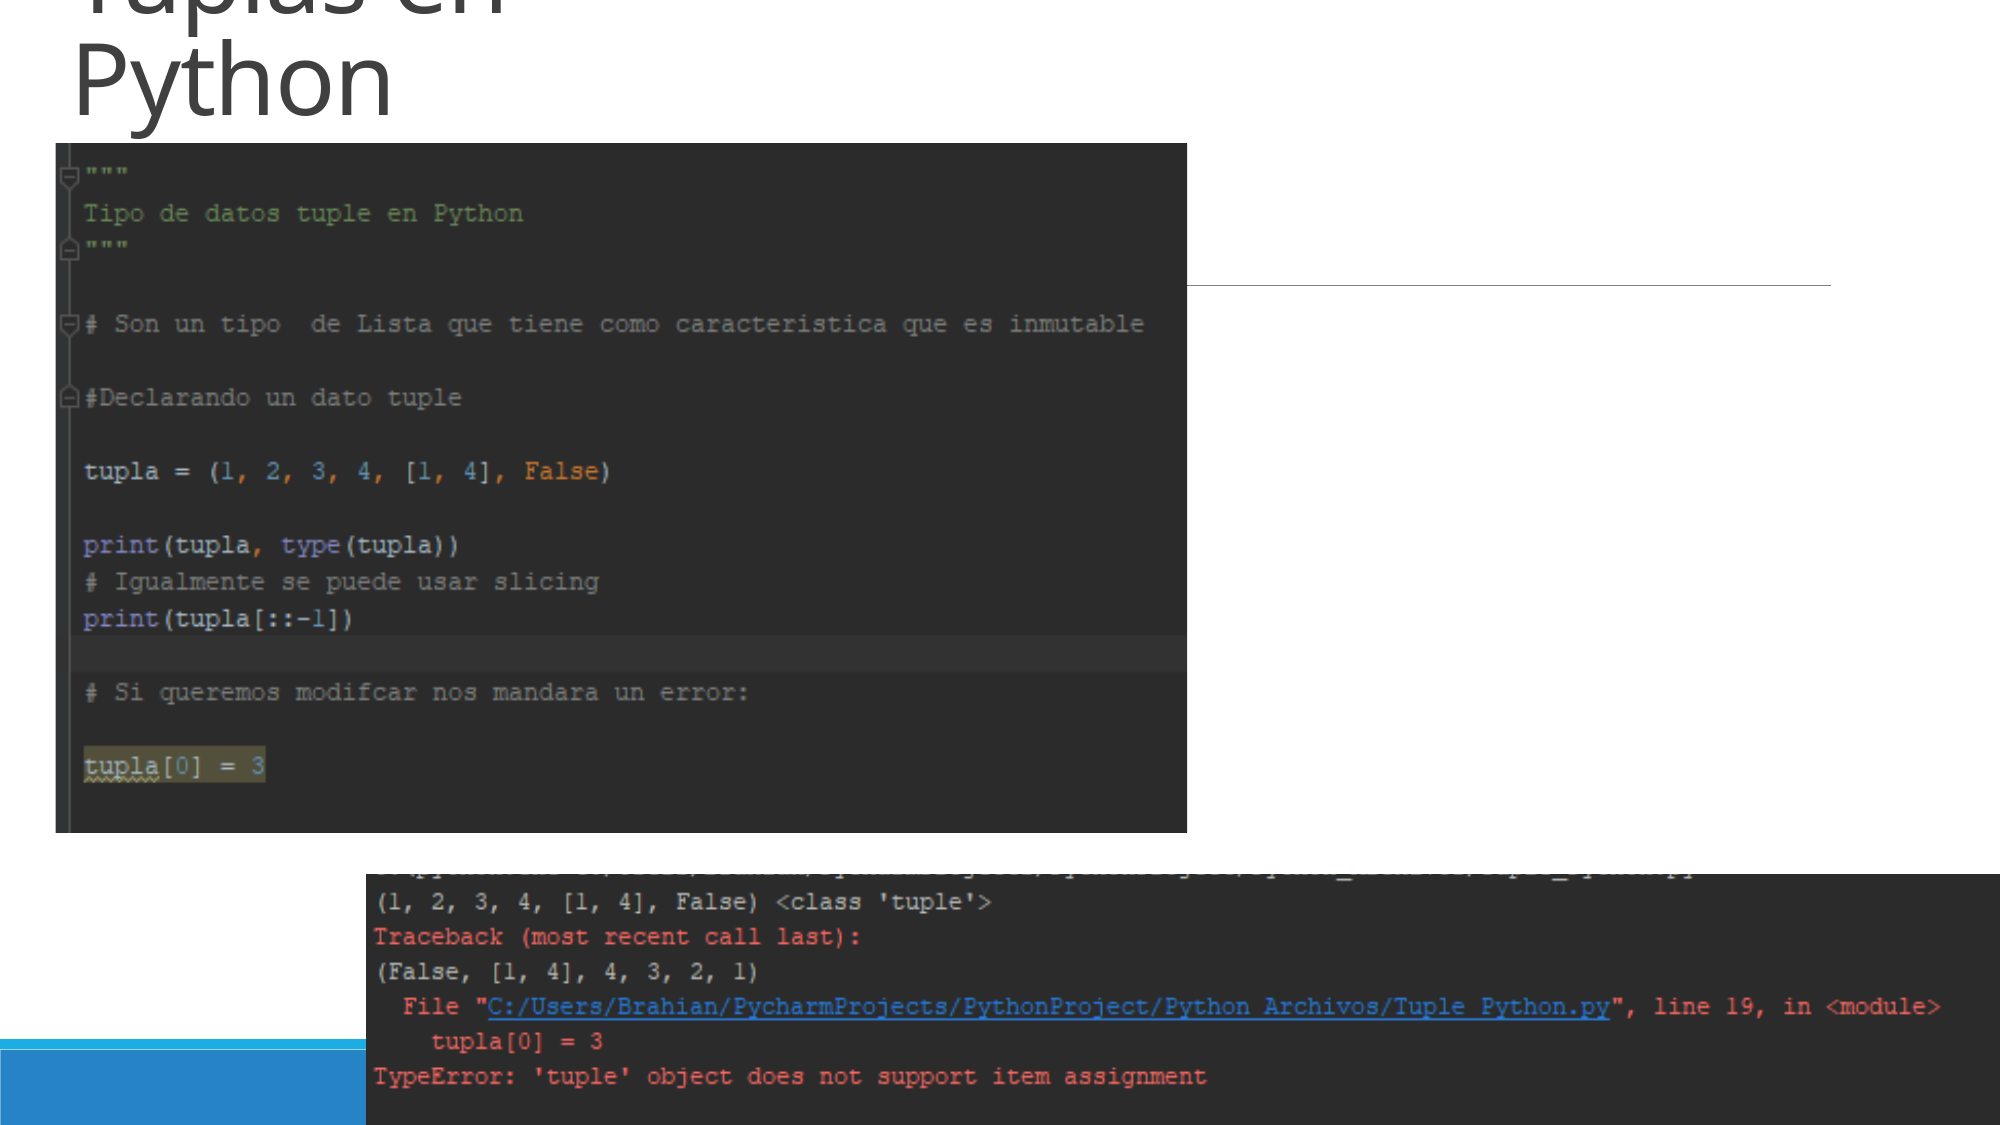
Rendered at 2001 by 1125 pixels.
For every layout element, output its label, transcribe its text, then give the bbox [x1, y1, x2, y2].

picture [55, 143, 1188, 834]
picture [365, 873, 2000, 1125]
title Tuplas en Python [55, 23, 761, 142]
